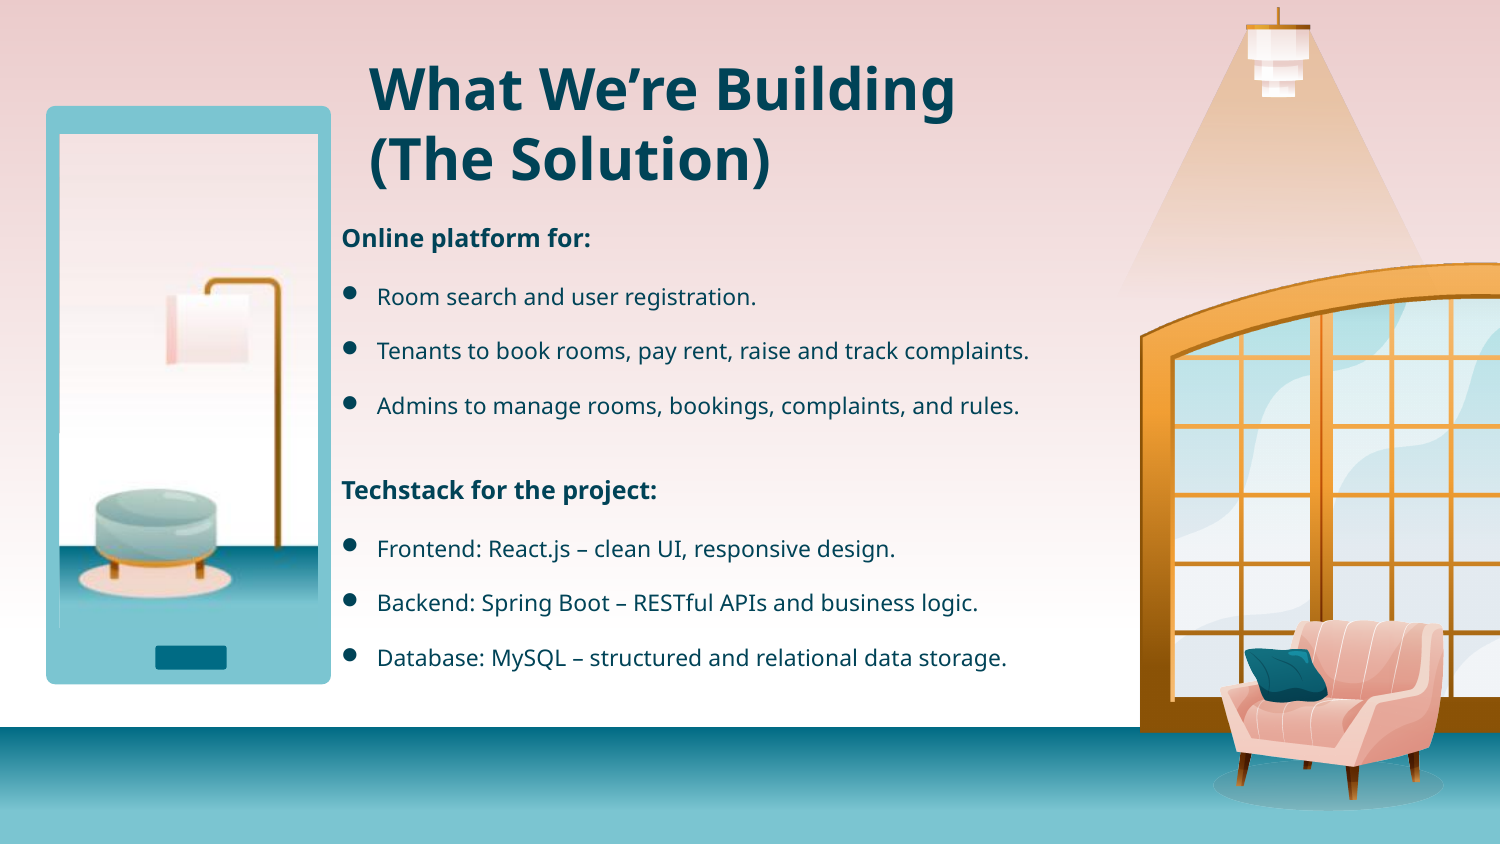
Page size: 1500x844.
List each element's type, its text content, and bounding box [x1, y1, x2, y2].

subtitle Online platform for: Room search and user registration. Tenants to book rooms, pay rent, raise and track complaints. Admins to manage rooms, bookings, complaints, and rules. Techstack for the project: Frontend: React.js – clean UI, responsive design. Backend: Spring Boot – RESTful APIs and business logic. Database: MySQL – structured and relational data storage. [341, 177, 1098, 631]
picture [59, 134, 319, 628]
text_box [45, 105, 332, 685]
title What We’re Building (The Solution) [354, 112, 1072, 177]
picture [1080, 0, 1500, 826]
